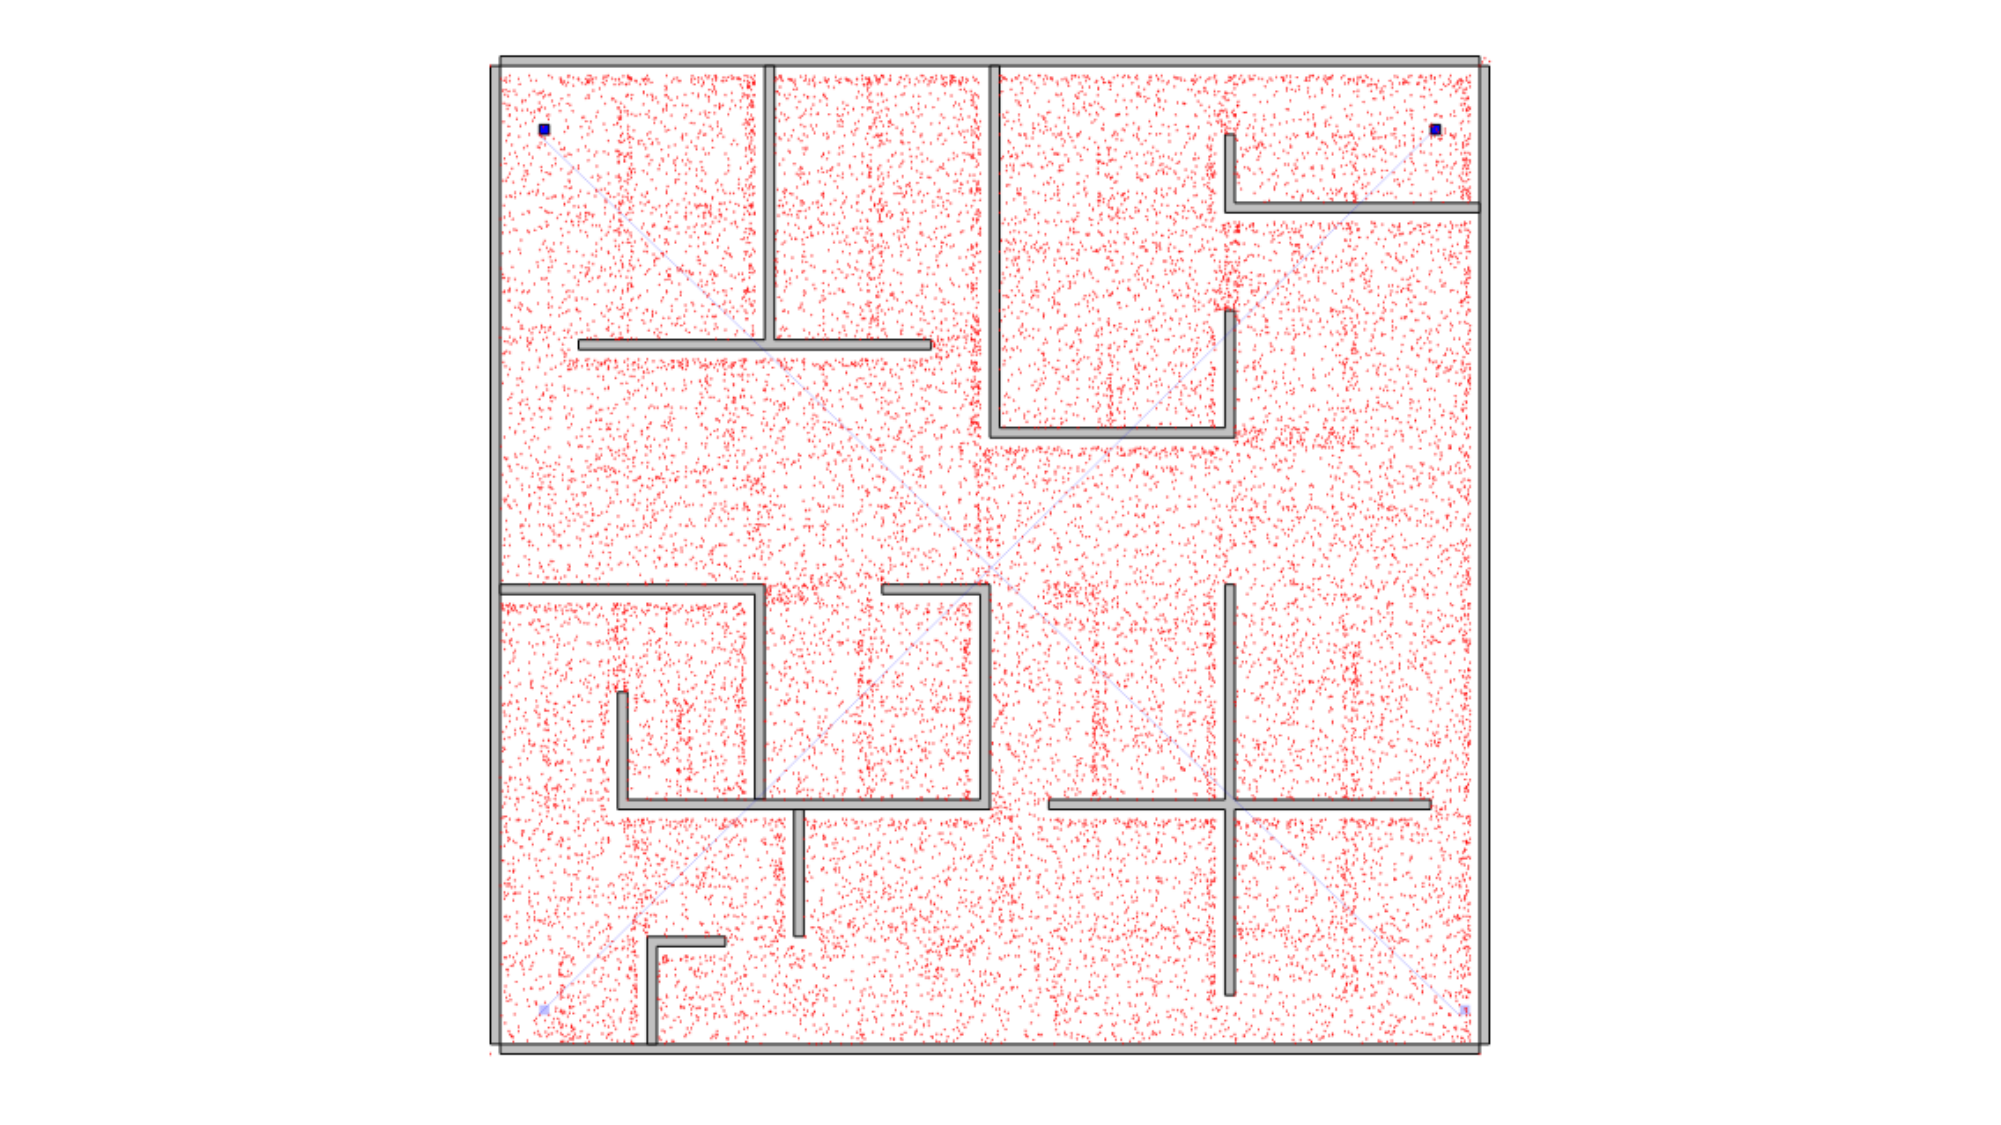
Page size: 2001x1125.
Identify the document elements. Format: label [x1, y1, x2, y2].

picture [460, 24, 1540, 1101]
